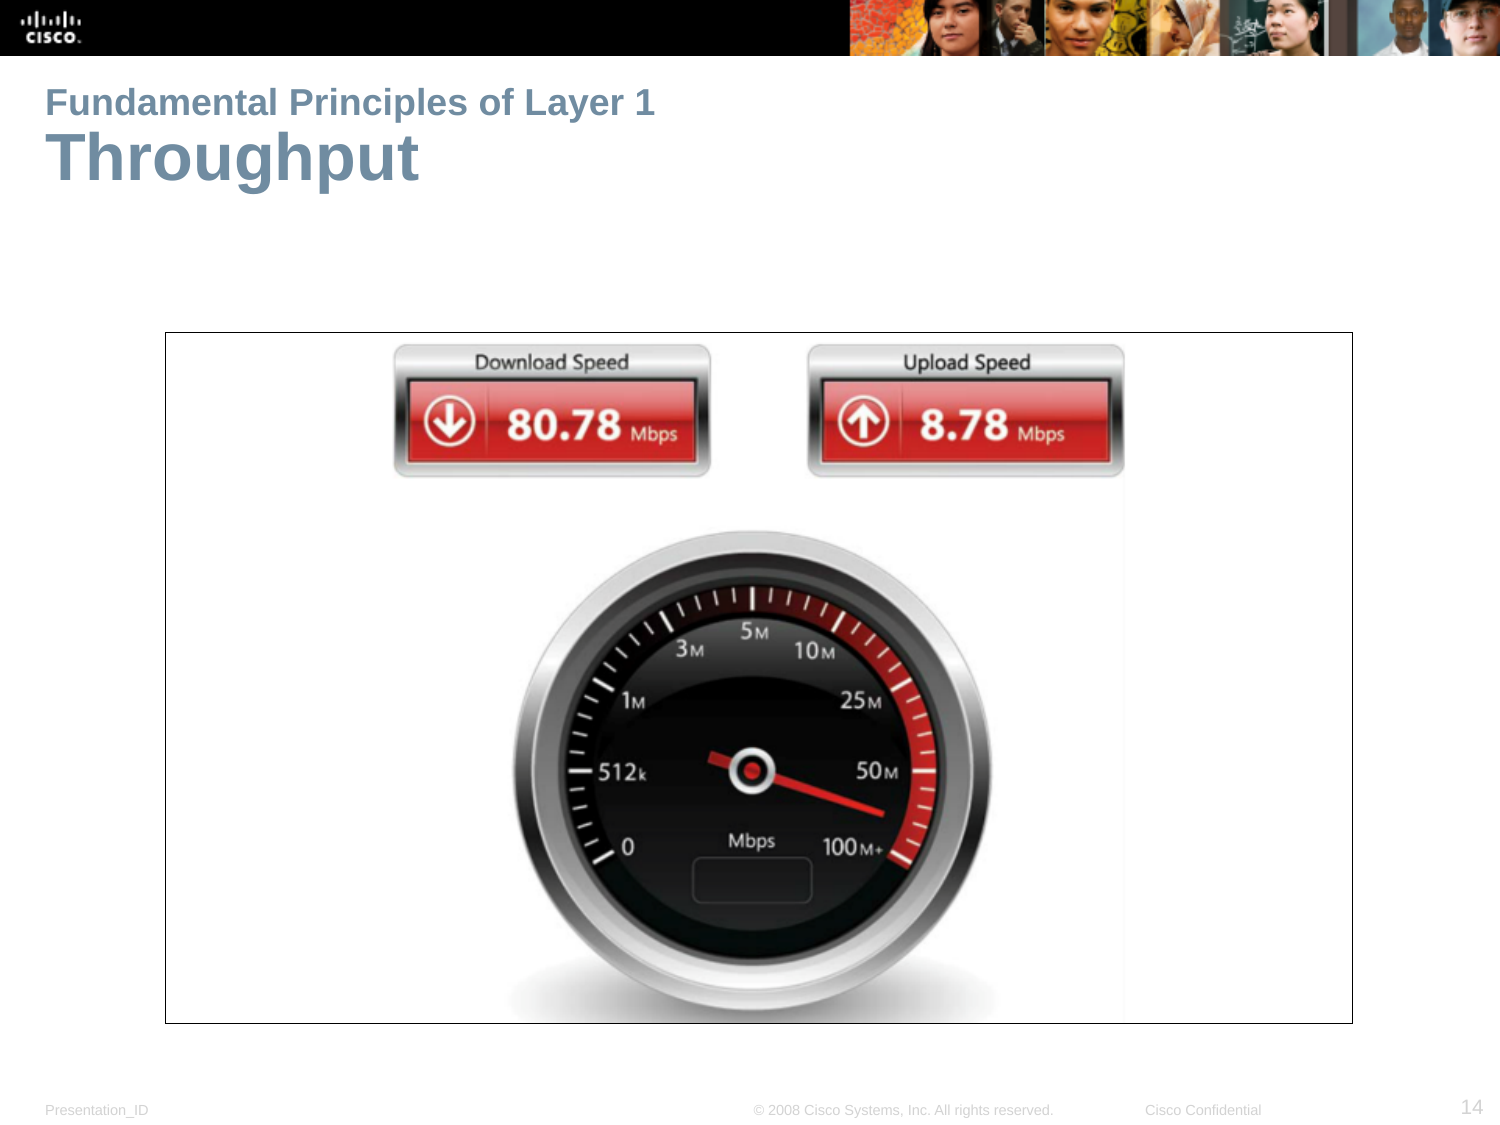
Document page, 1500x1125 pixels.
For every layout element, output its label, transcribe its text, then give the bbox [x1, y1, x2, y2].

title Fundamental Principles of Layer 1 Throughput [31, 64, 1471, 203]
picture [0, 0, 1500, 56]
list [165, 331, 1353, 1024]
